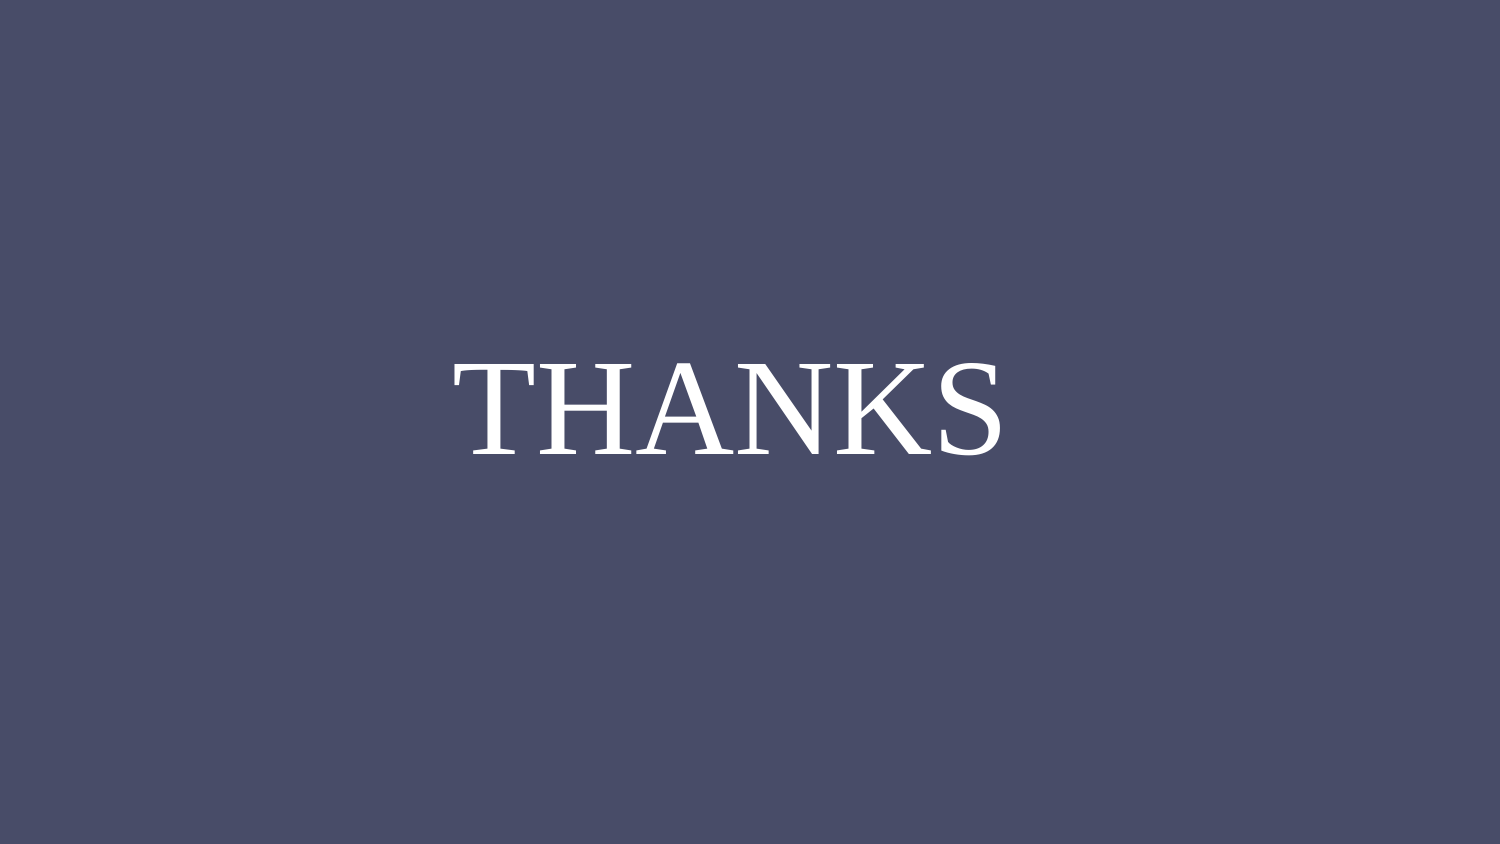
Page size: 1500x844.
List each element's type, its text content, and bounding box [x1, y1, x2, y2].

text_box THANKS [437, 309, 1165, 519]
